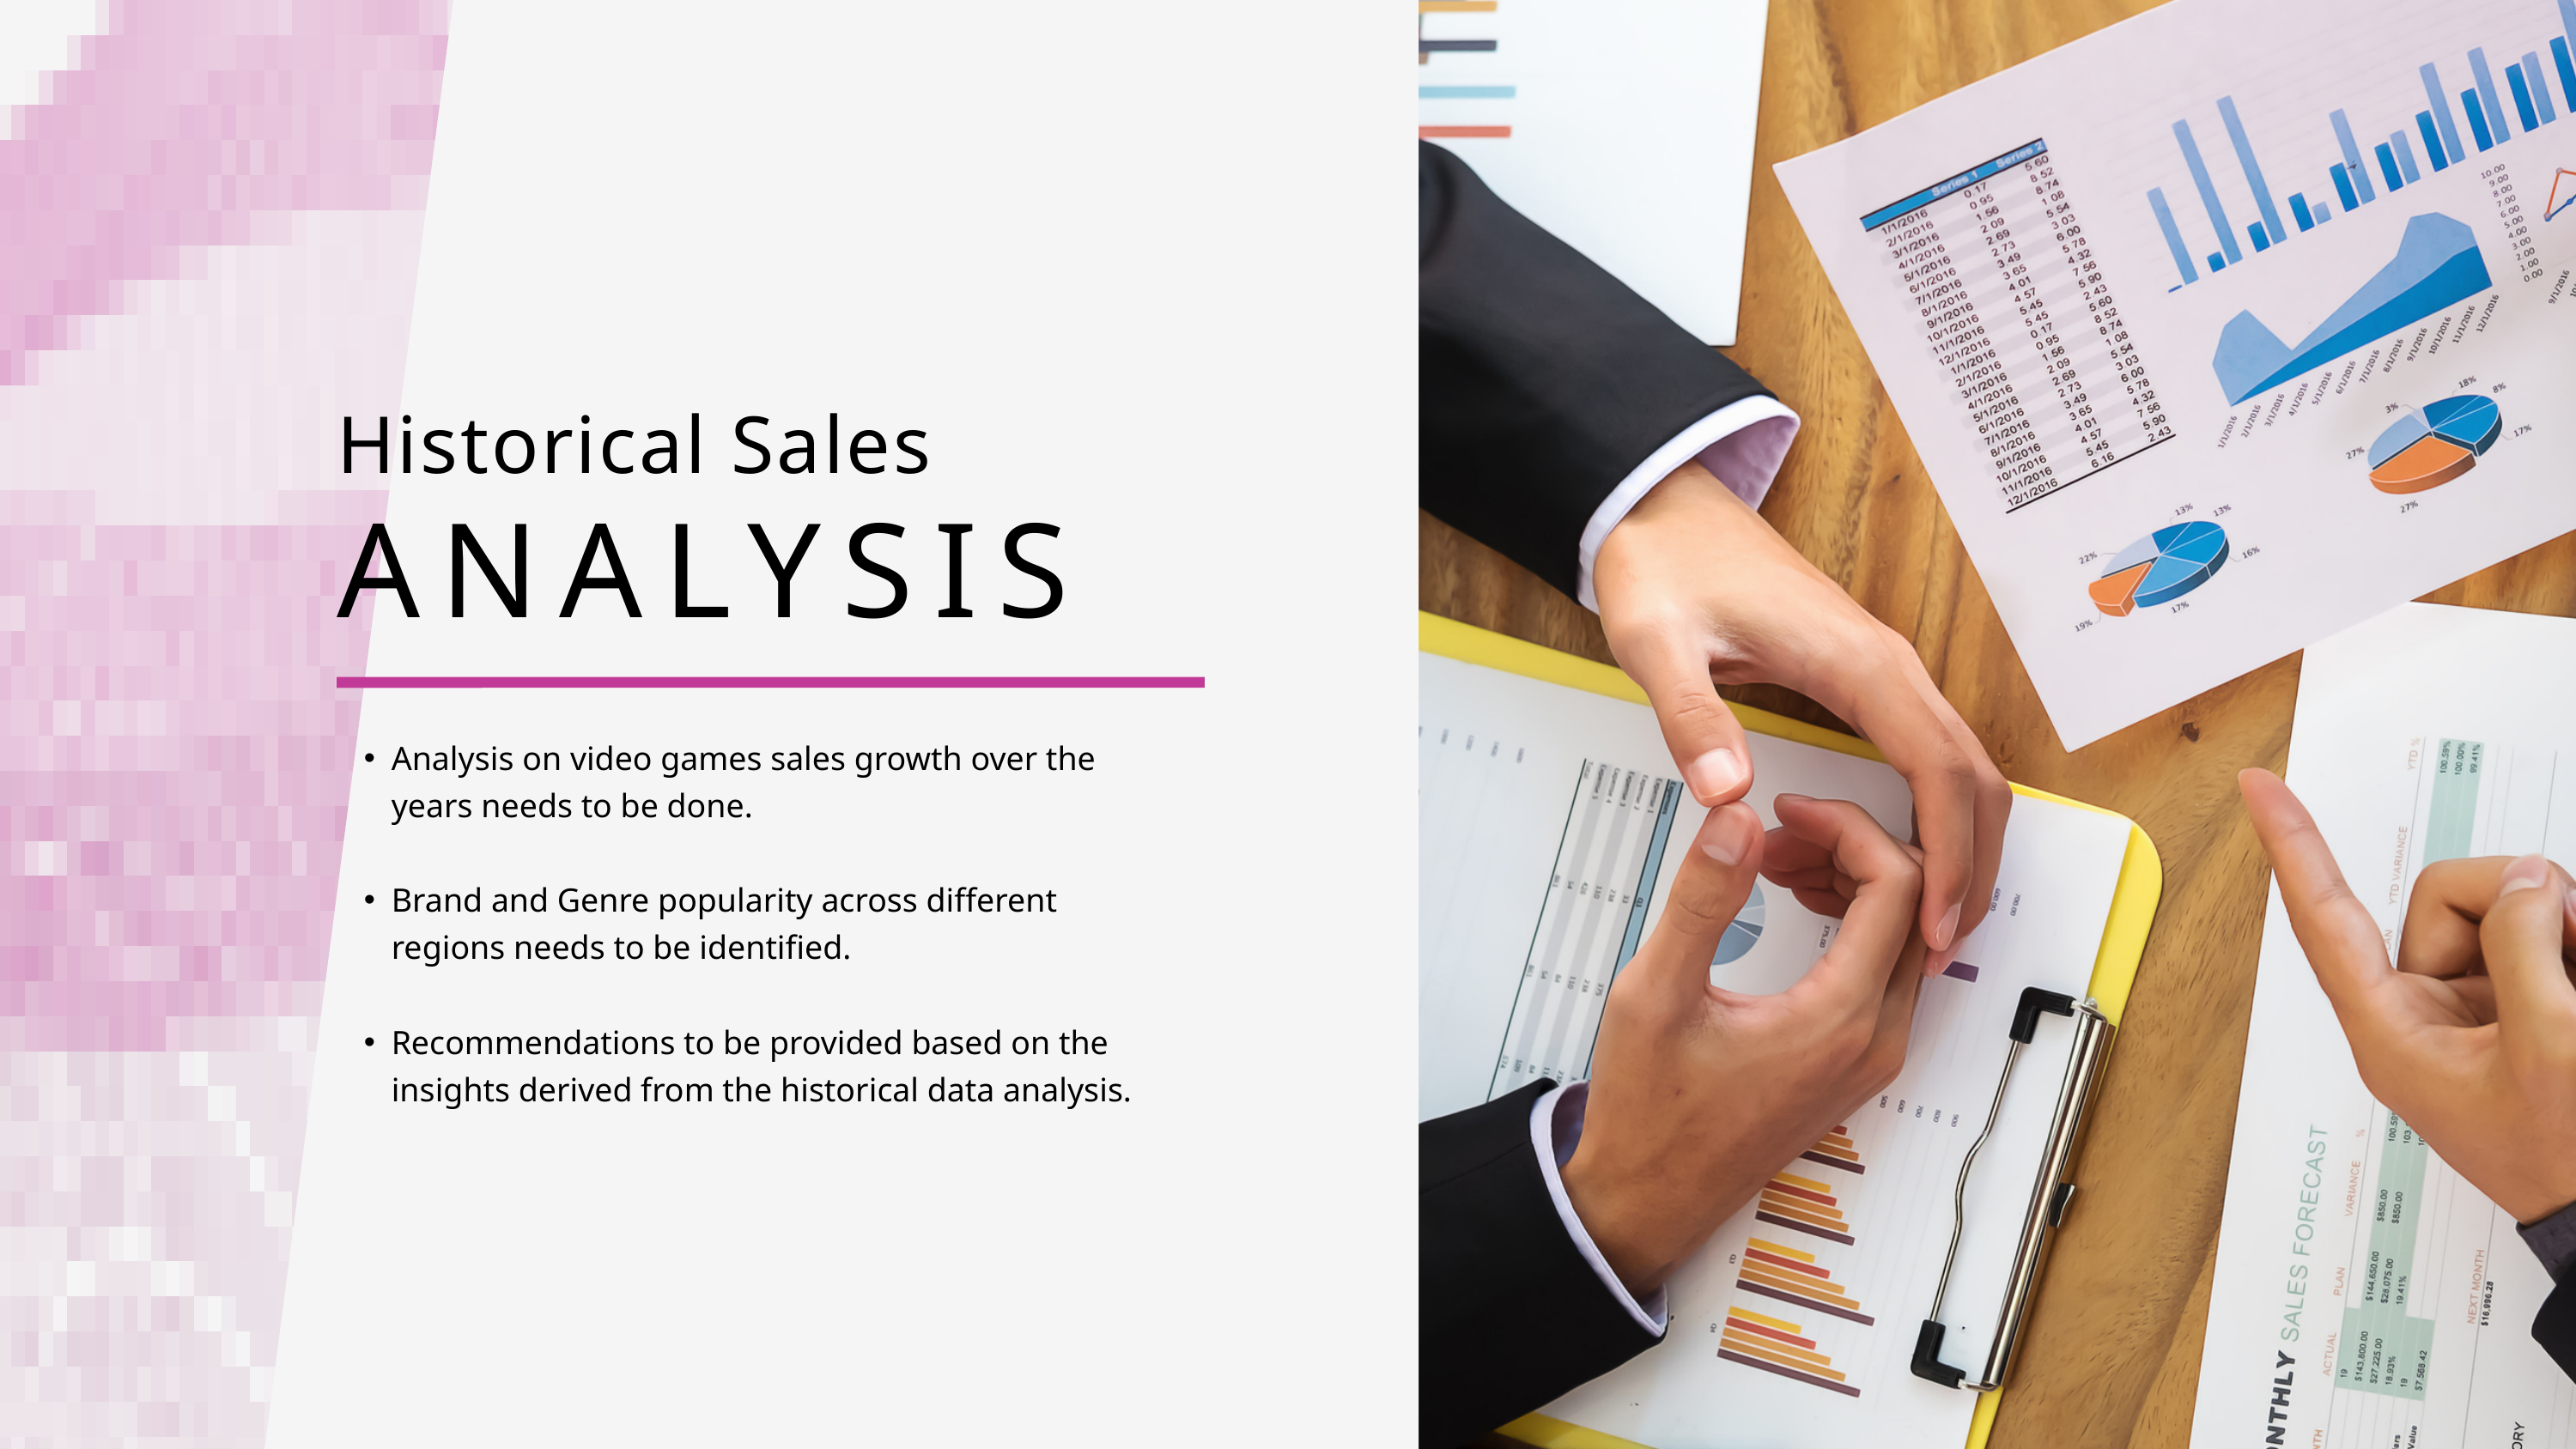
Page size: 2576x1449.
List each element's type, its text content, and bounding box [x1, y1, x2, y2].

text_box [0, 0, 453, 1449]
text_box Analysis on video games sales growth over the years needs to be done. Brand and Genre popularity across different regions needs to be identified. Recommendations to be provided based on the insights derived from the historical data analysis. [337, 729, 1164, 1108]
text_box ANALYSIS [337, 500, 1288, 645]
text_box Historical Sales [337, 403, 1257, 489]
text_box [1407, 0, 2576, 1449]
